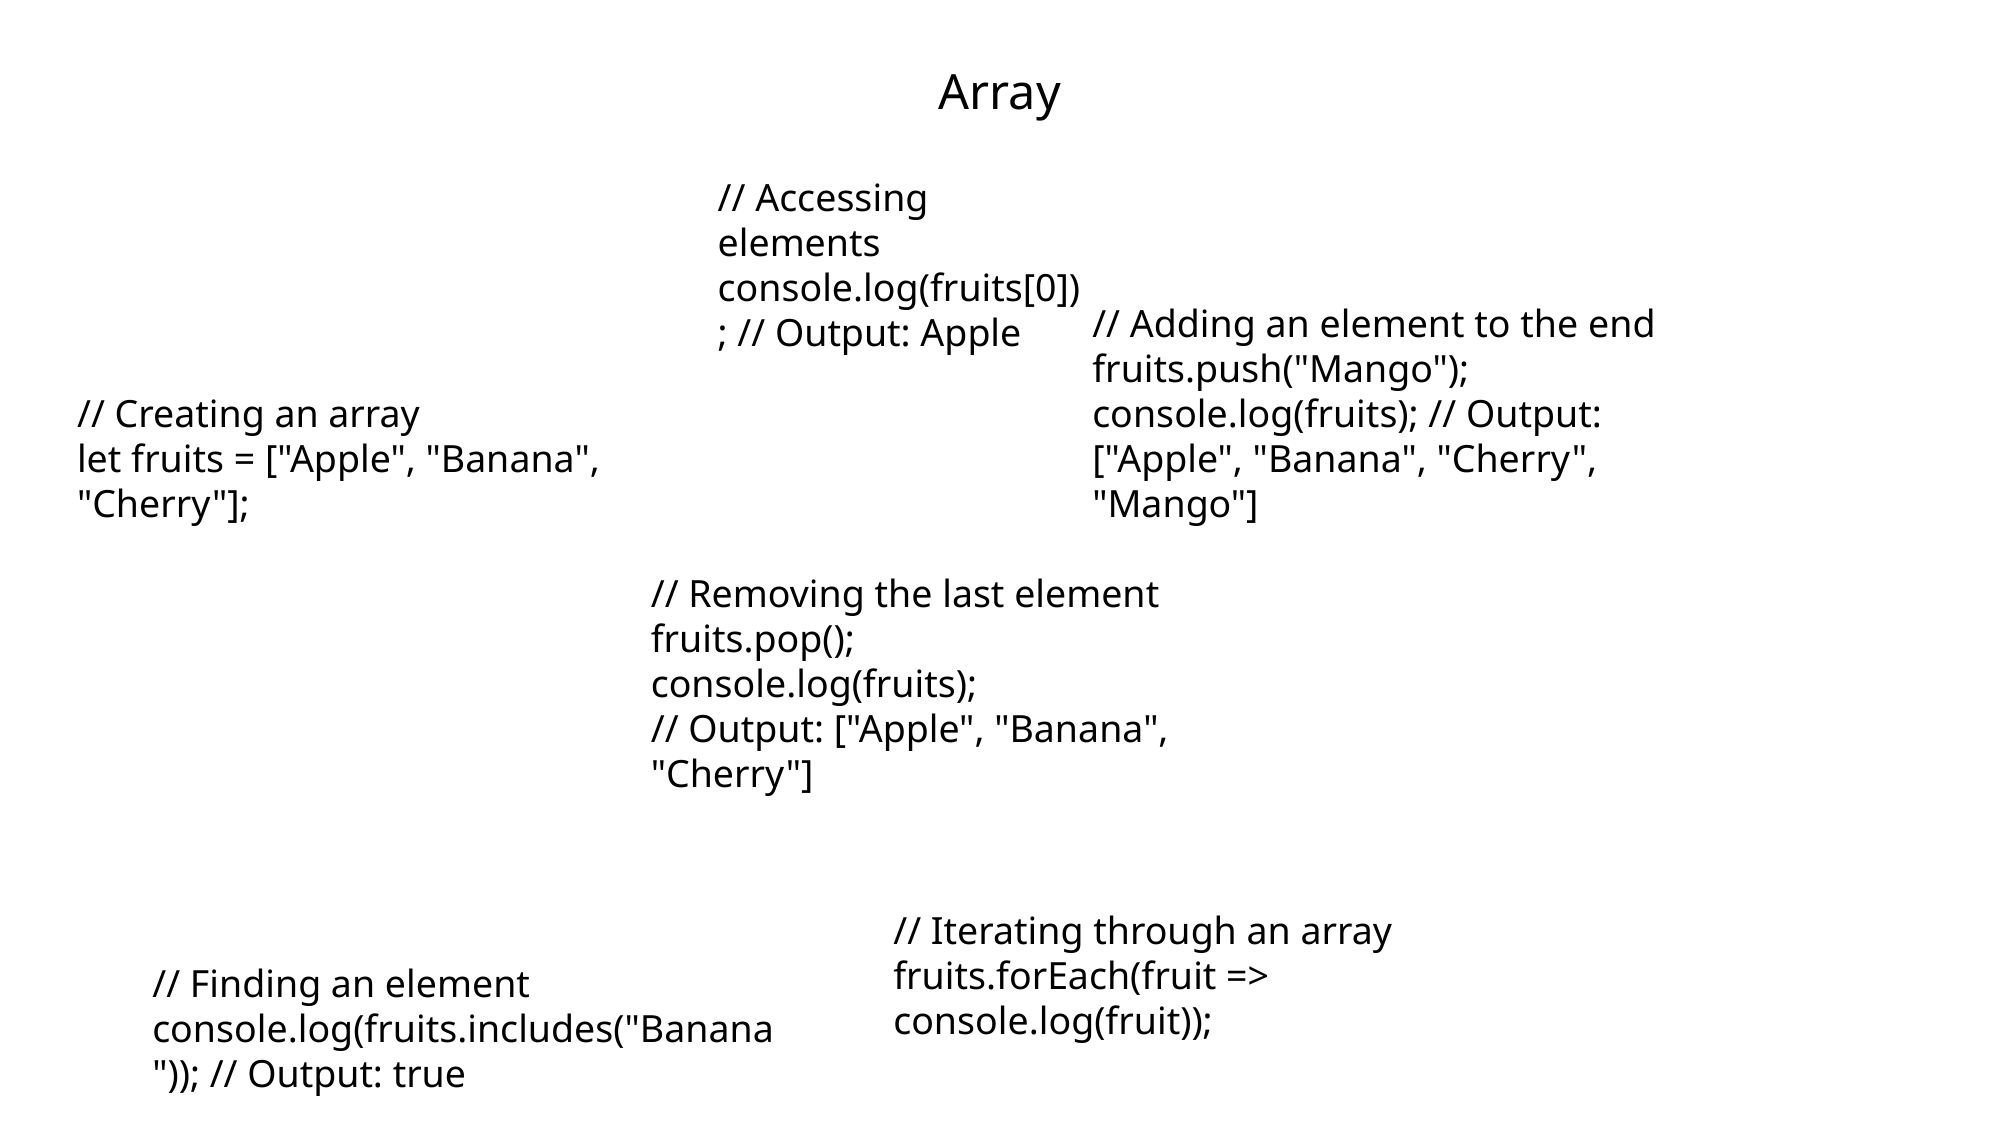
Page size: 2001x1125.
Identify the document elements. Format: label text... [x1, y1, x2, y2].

title Array [137, 59, 1863, 128]
text_box // Creating an array let fruits = ["Apple", "Banana", "Cherry"]; [62, 382, 741, 533]
text_box // Finding an element console.log(fruits.includes("Banana")); // Output: true [137, 952, 802, 1103]
text_box // Adding an element to the end fruits.push("Mango"); console.log(fruits); // Output: ["Apple", "Banana", "Cherry", "Mango"] [1077, 292, 1710, 533]
text_box // Iterating through an array fruits.forEach(fruit => console.log(fruit)); [878, 899, 1585, 1050]
text_box // Removing the last element fruits.pop(); console.log(fruits); // Output: ["Apple", "Banana", "Cherry"] [636, 562, 1256, 803]
text_box // Accessing elements console.log(fruits[0]); // Output: Apple [702, 166, 1101, 362]
